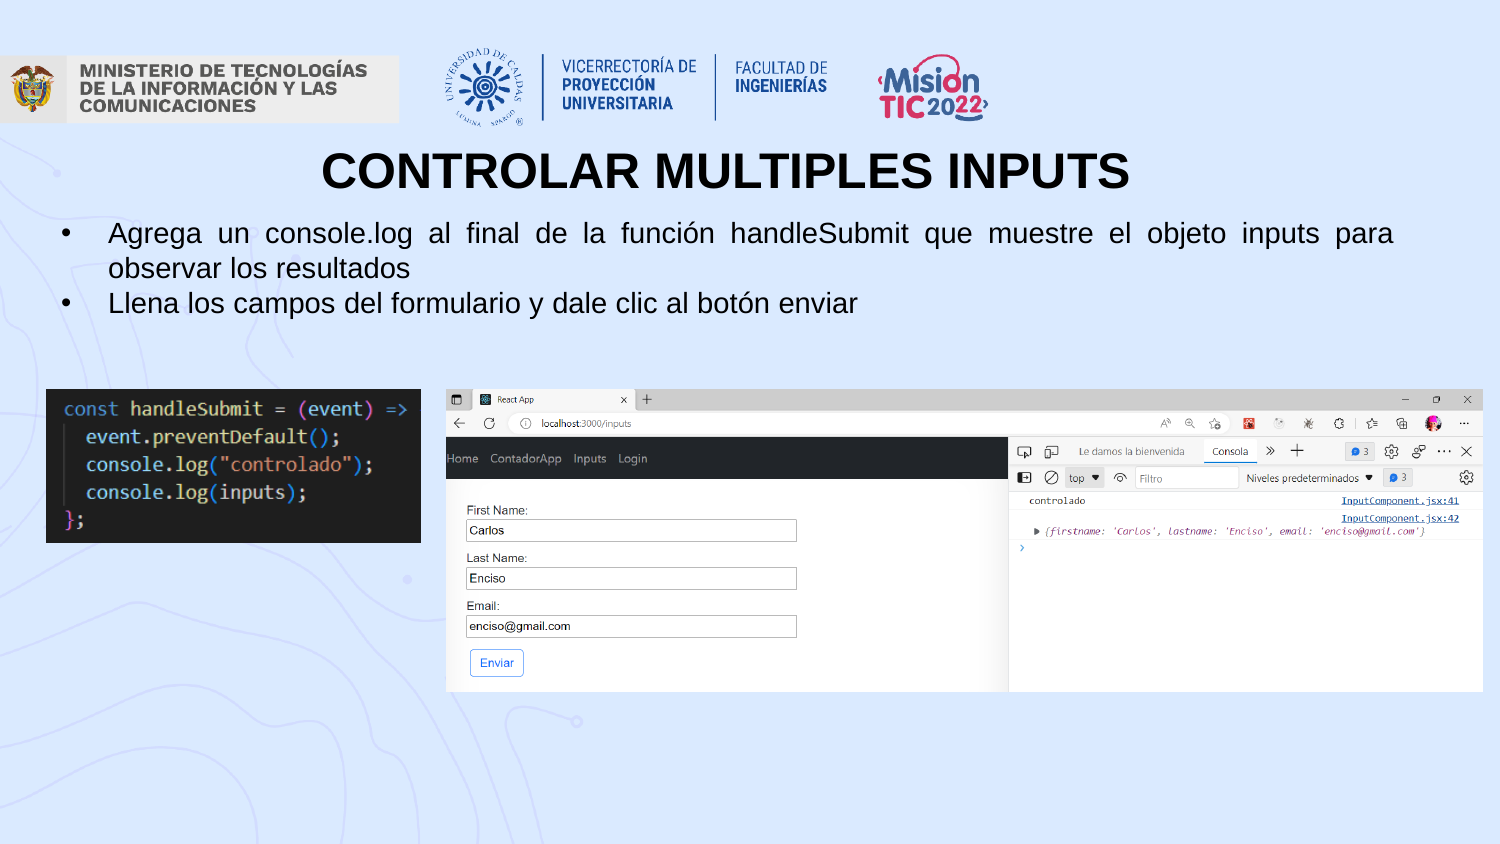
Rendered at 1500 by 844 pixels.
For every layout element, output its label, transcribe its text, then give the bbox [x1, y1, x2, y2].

text_box Agrega un console.log al final de la función handleSubmit que muestre el objeto inputs para observar los resultados Llena los campos del formulario y dale clic al botón enviar [46, 207, 1411, 362]
text_box CONTROLAR MULTIPLES INPUTS [172, 131, 1281, 207]
picture [0, 0, 1500, 844]
